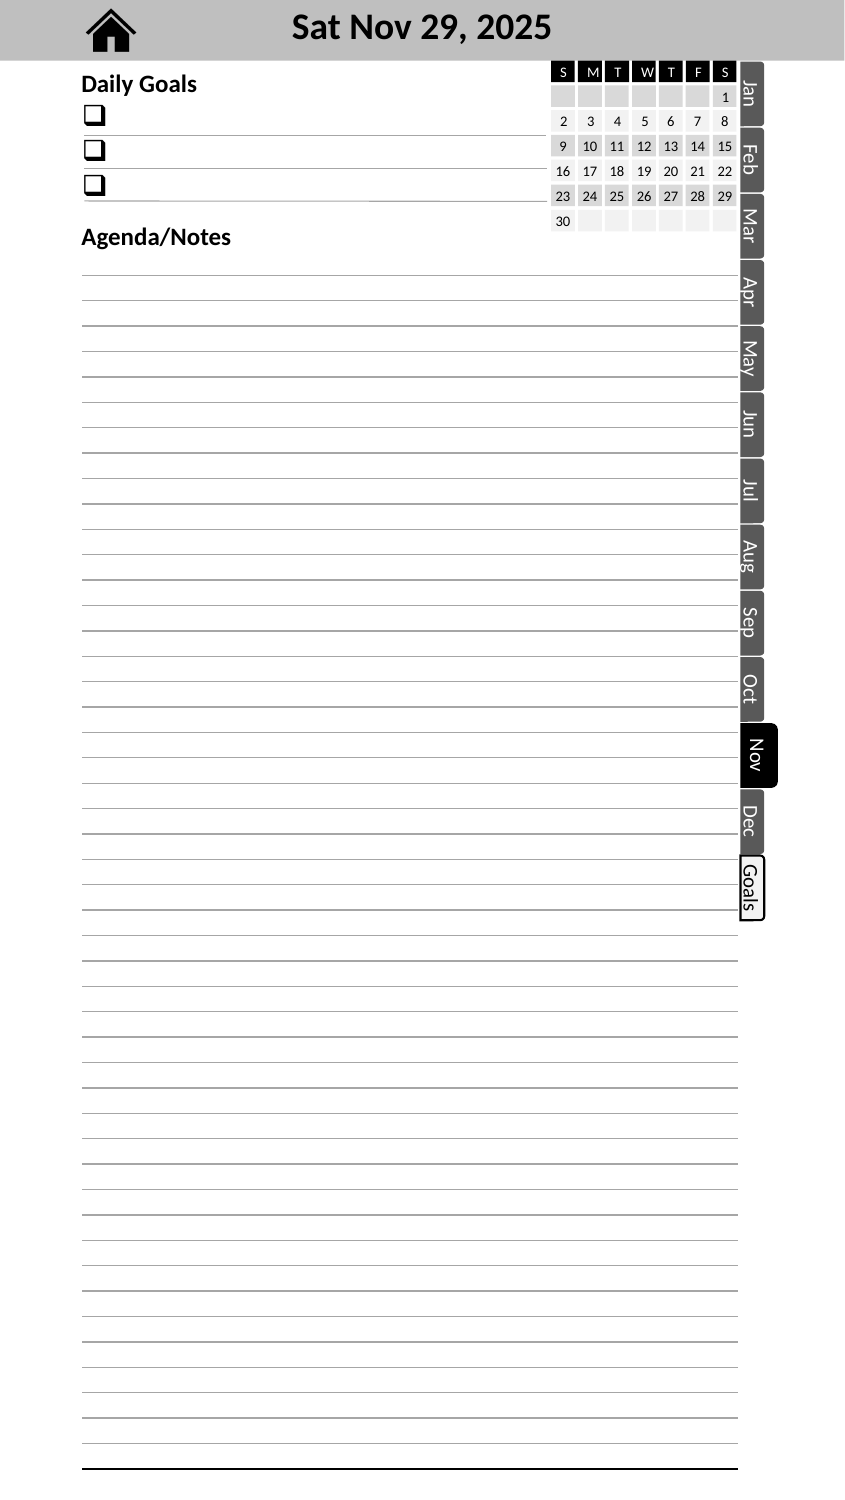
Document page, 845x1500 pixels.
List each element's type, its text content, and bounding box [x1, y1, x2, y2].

list Sat Nov 29, 2025 [190, 0, 655, 61]
picture [82, 1, 140, 59]
